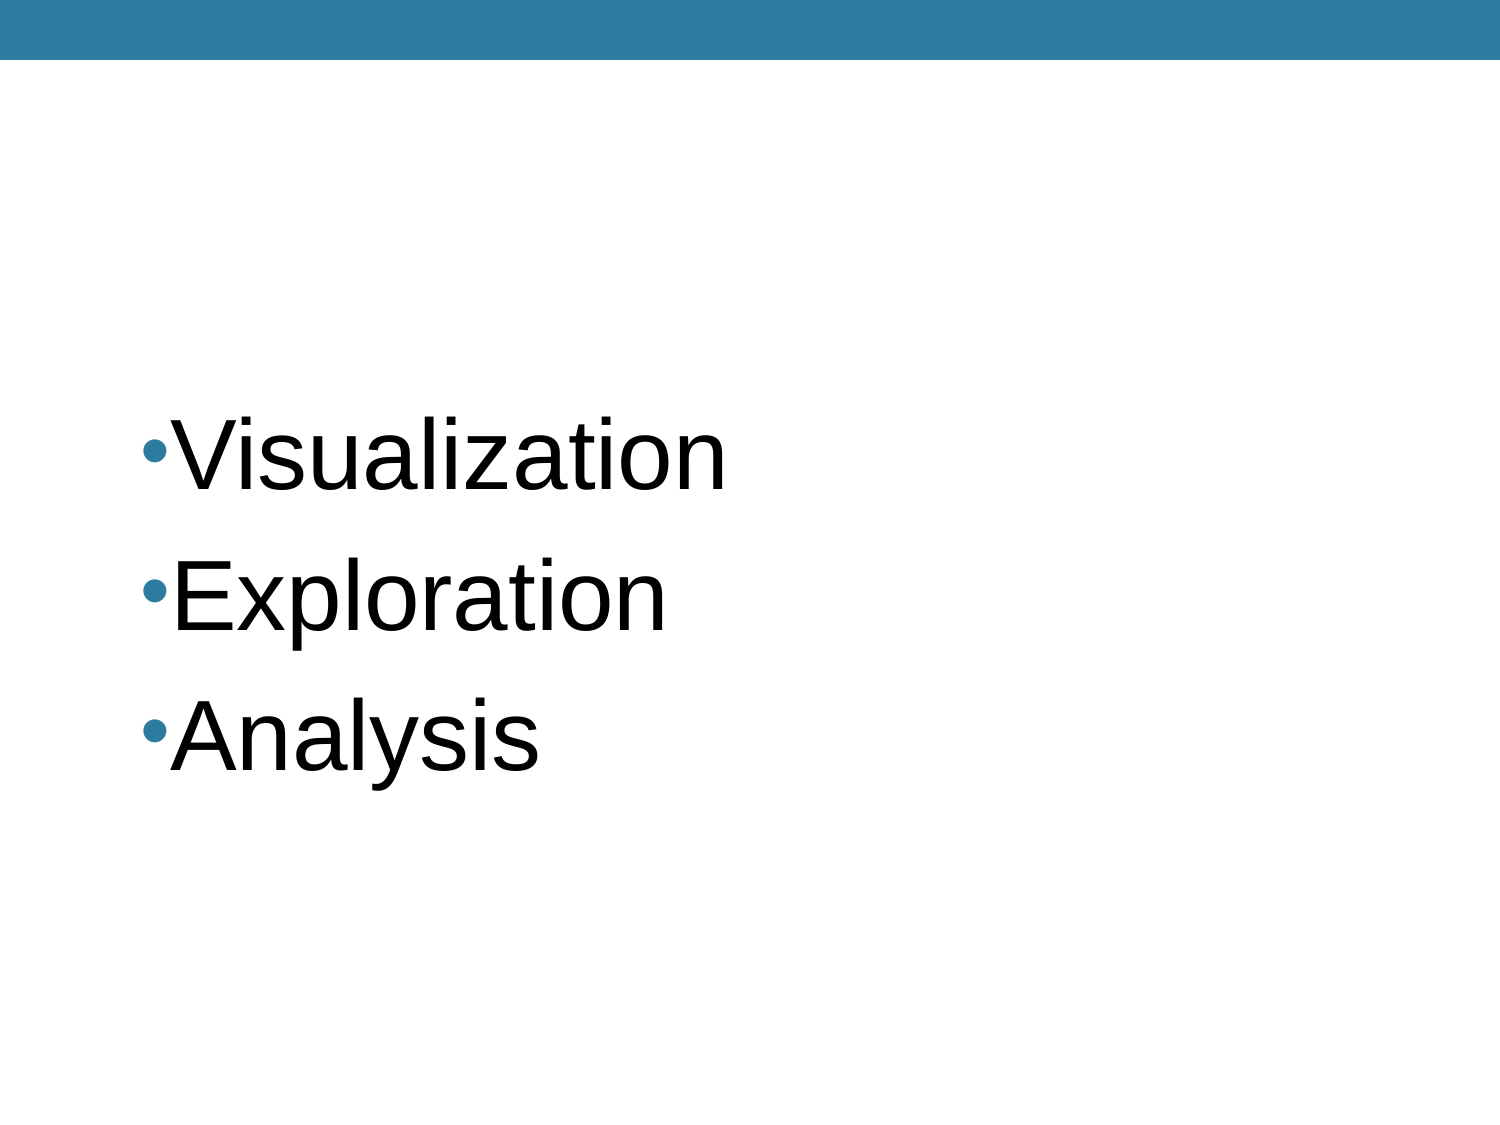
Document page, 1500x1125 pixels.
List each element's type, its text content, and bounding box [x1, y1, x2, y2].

list Visualization Exploration Analysis [125, 382, 1475, 863]
